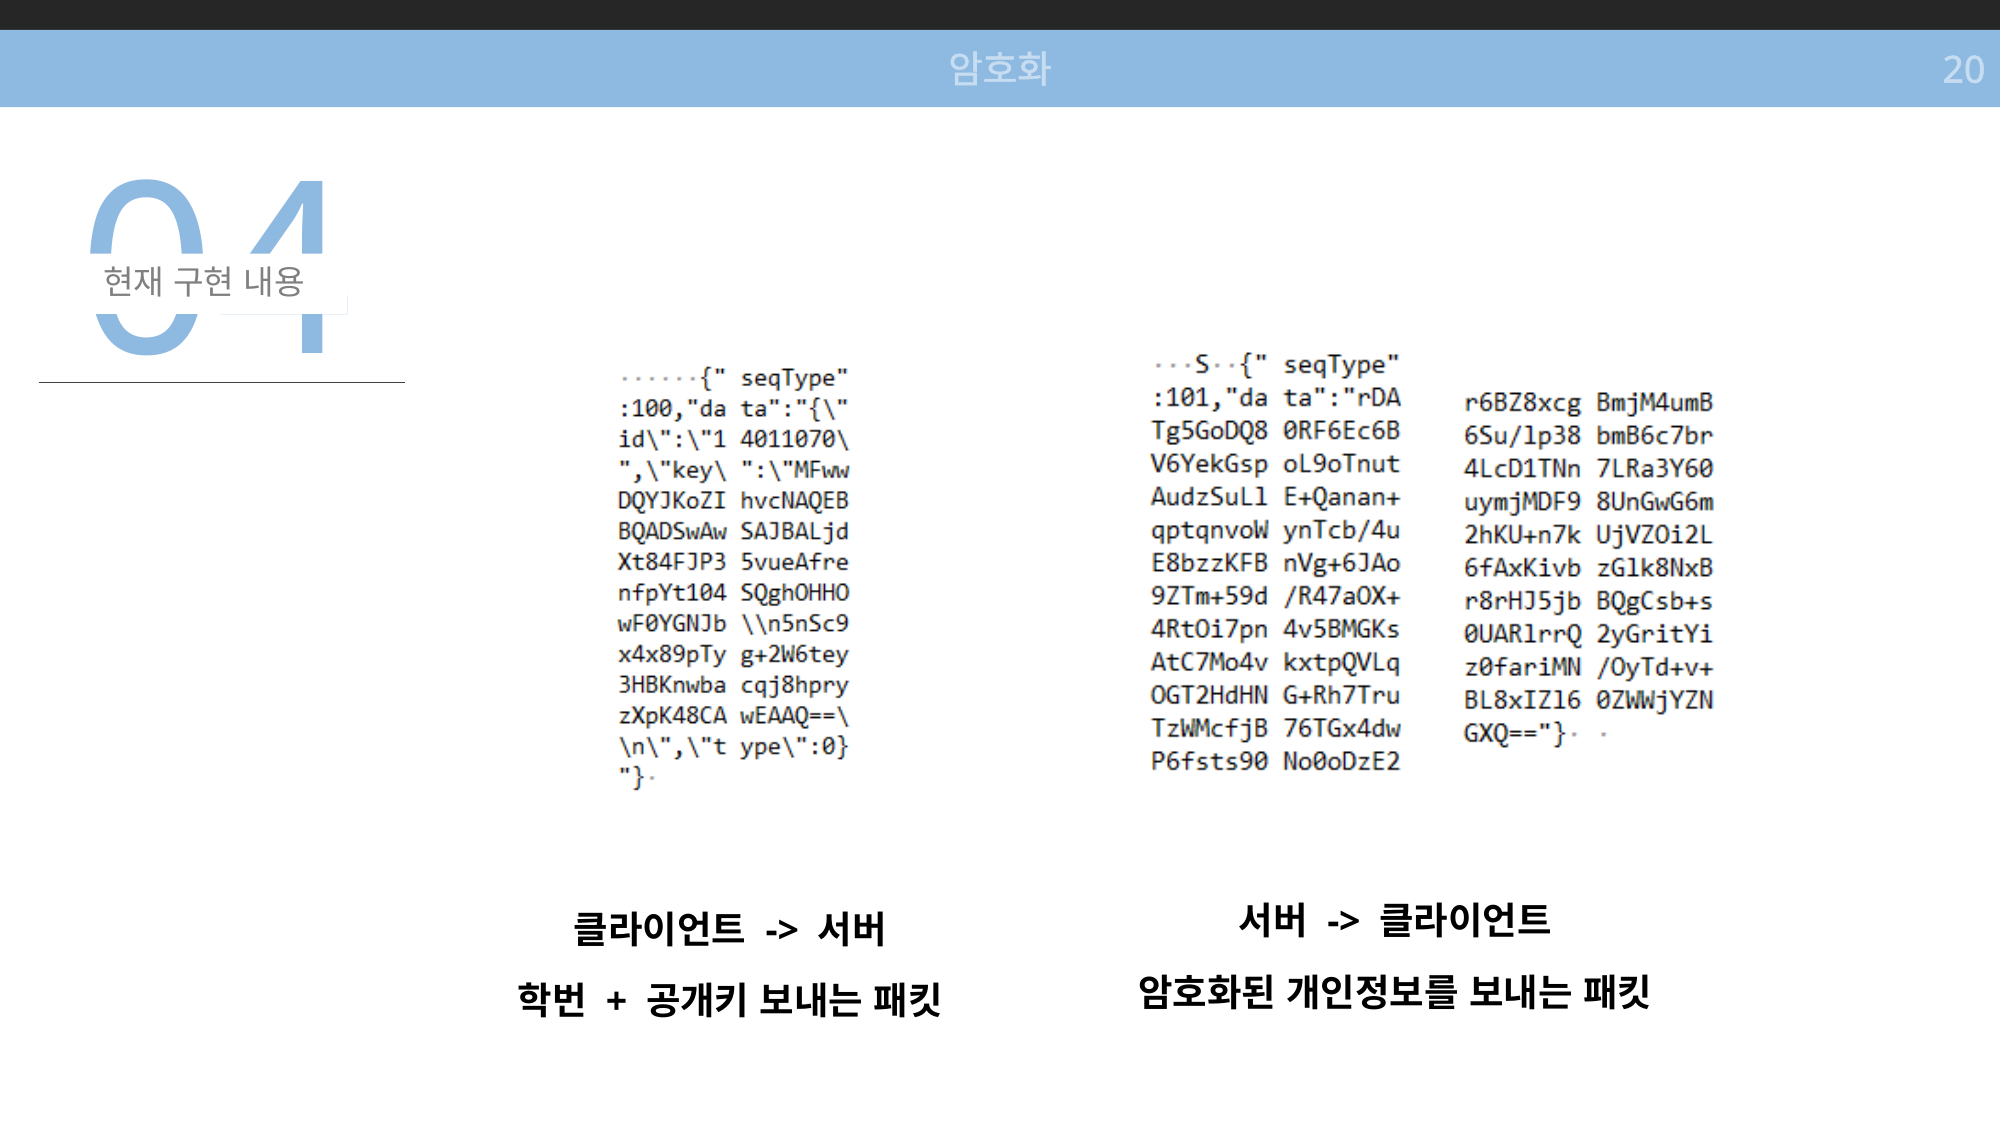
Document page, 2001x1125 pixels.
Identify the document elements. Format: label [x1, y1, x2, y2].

picture [602, 358, 858, 821]
picture [1434, 379, 1736, 801]
text_box [0, 0, 2000, 413]
picture [1121, 343, 1423, 781]
text_box [230, 862, 1896, 1030]
